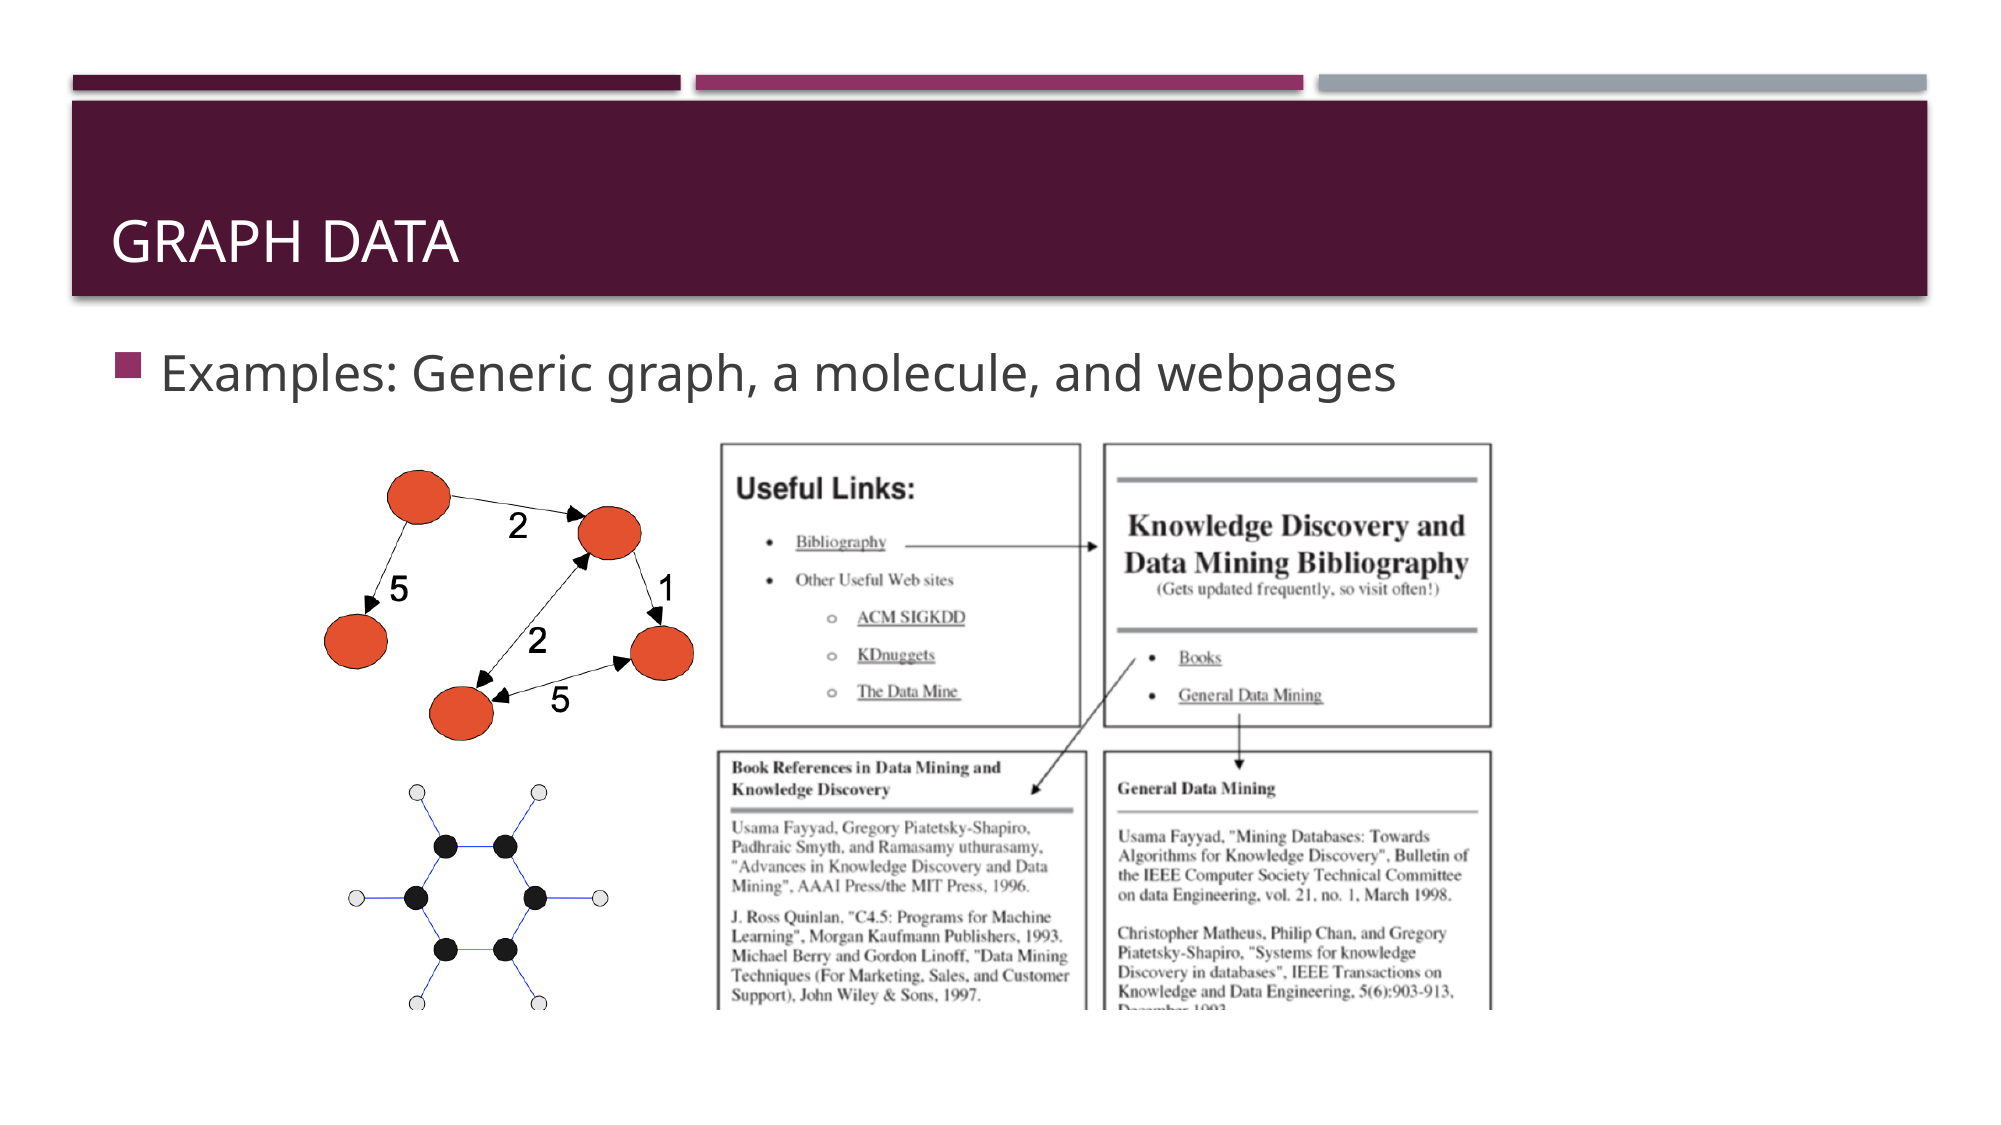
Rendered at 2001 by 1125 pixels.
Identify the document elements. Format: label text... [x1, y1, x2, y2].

list Examples: Generic graph, a molecule, and webpages [95, 324, 1500, 419]
picture [320, 418, 1501, 1011]
title Graph Data [95, 115, 1905, 282]
